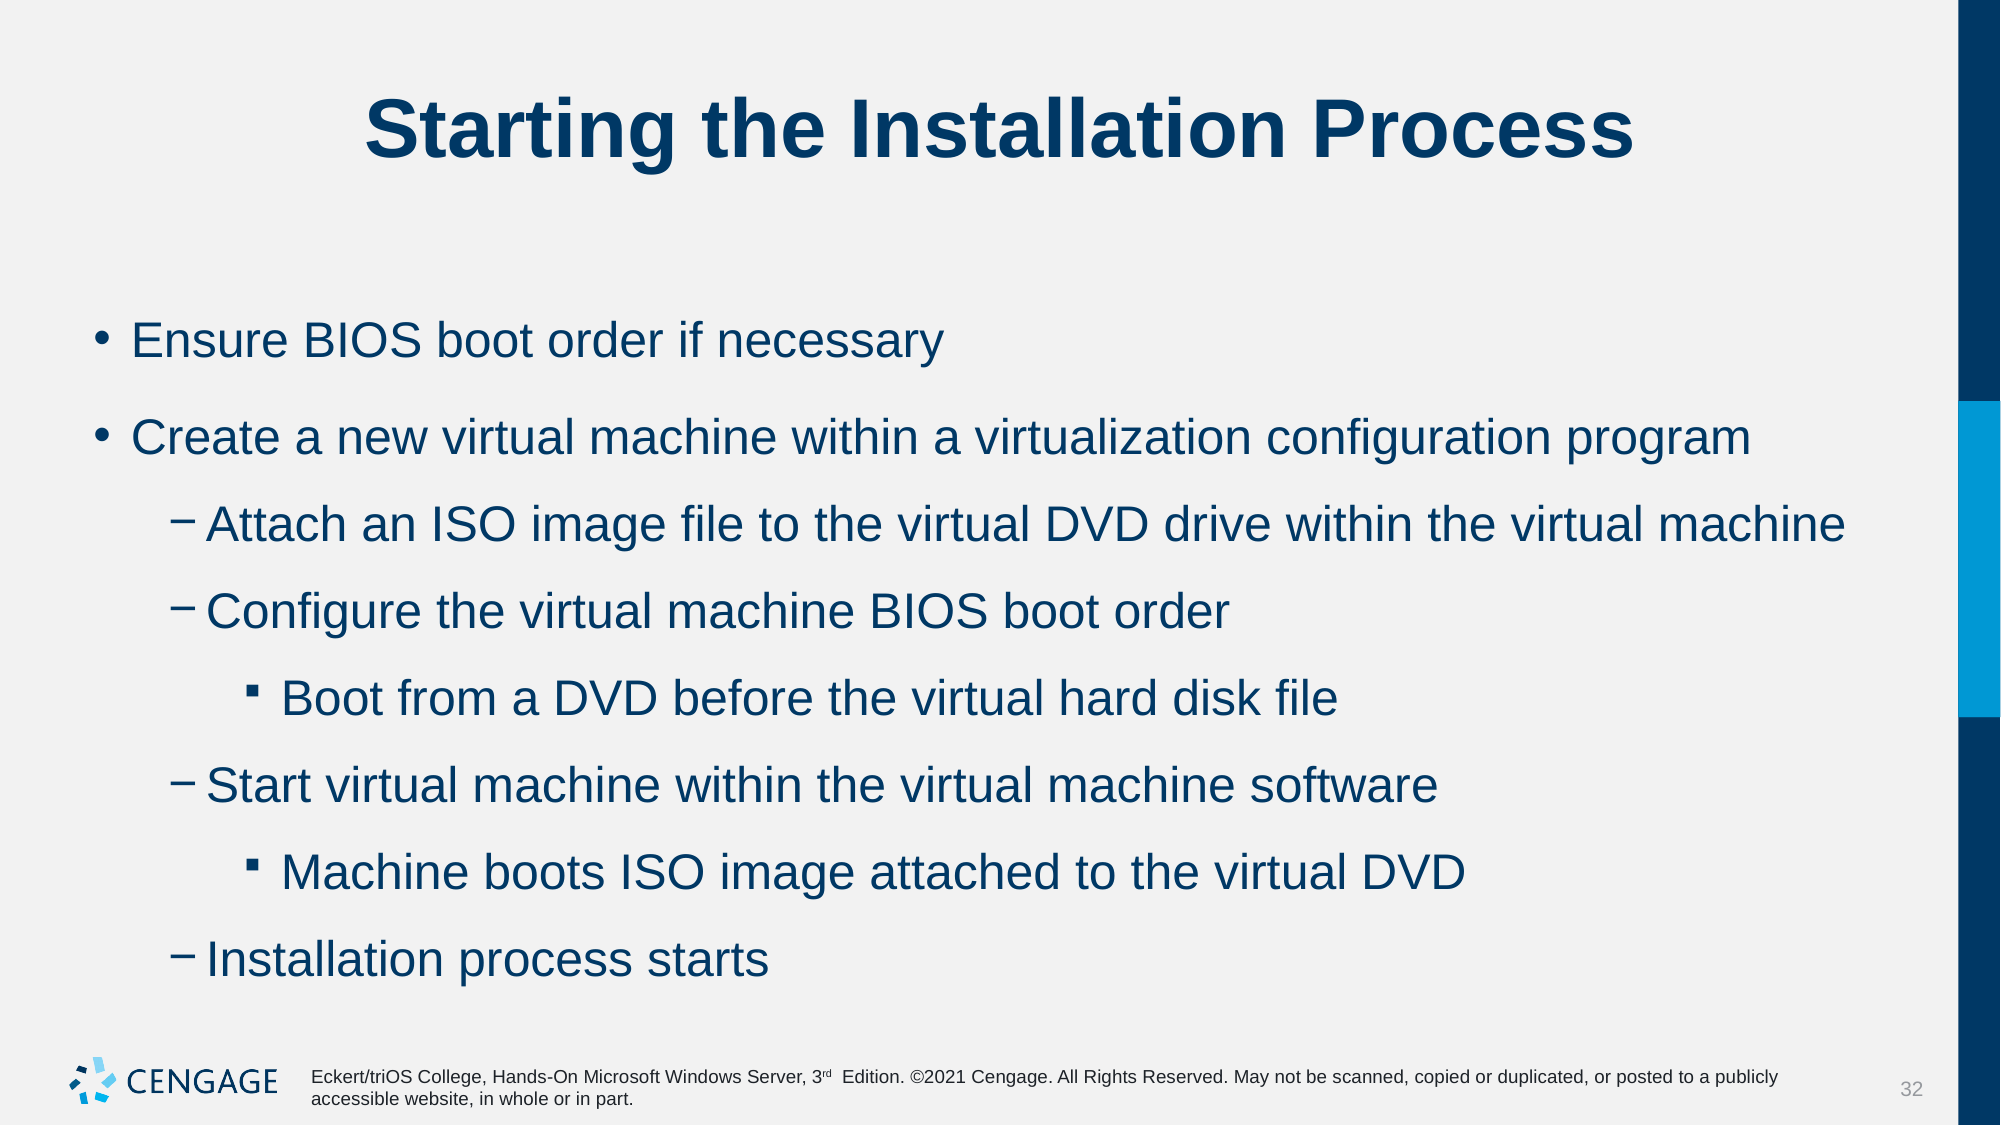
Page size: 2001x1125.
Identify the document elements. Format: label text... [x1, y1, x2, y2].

picture [69, 1057, 277, 1104]
list Ensure BIOS boot order if necessary Create a new virtual machine within a virtualization configuration program Attach an ISO image file to the virtual DVD drive within the virtual machine Configure the virtual machine BIOS boot order Boot from a DVD before the virtual hard disk file Start virtual machine within the virtual machine software Machine boots ISO image attached to the virtual DVD Installation process starts [78, 299, 1923, 1014]
title Starting the Installation Process [78, 77, 1923, 278]
